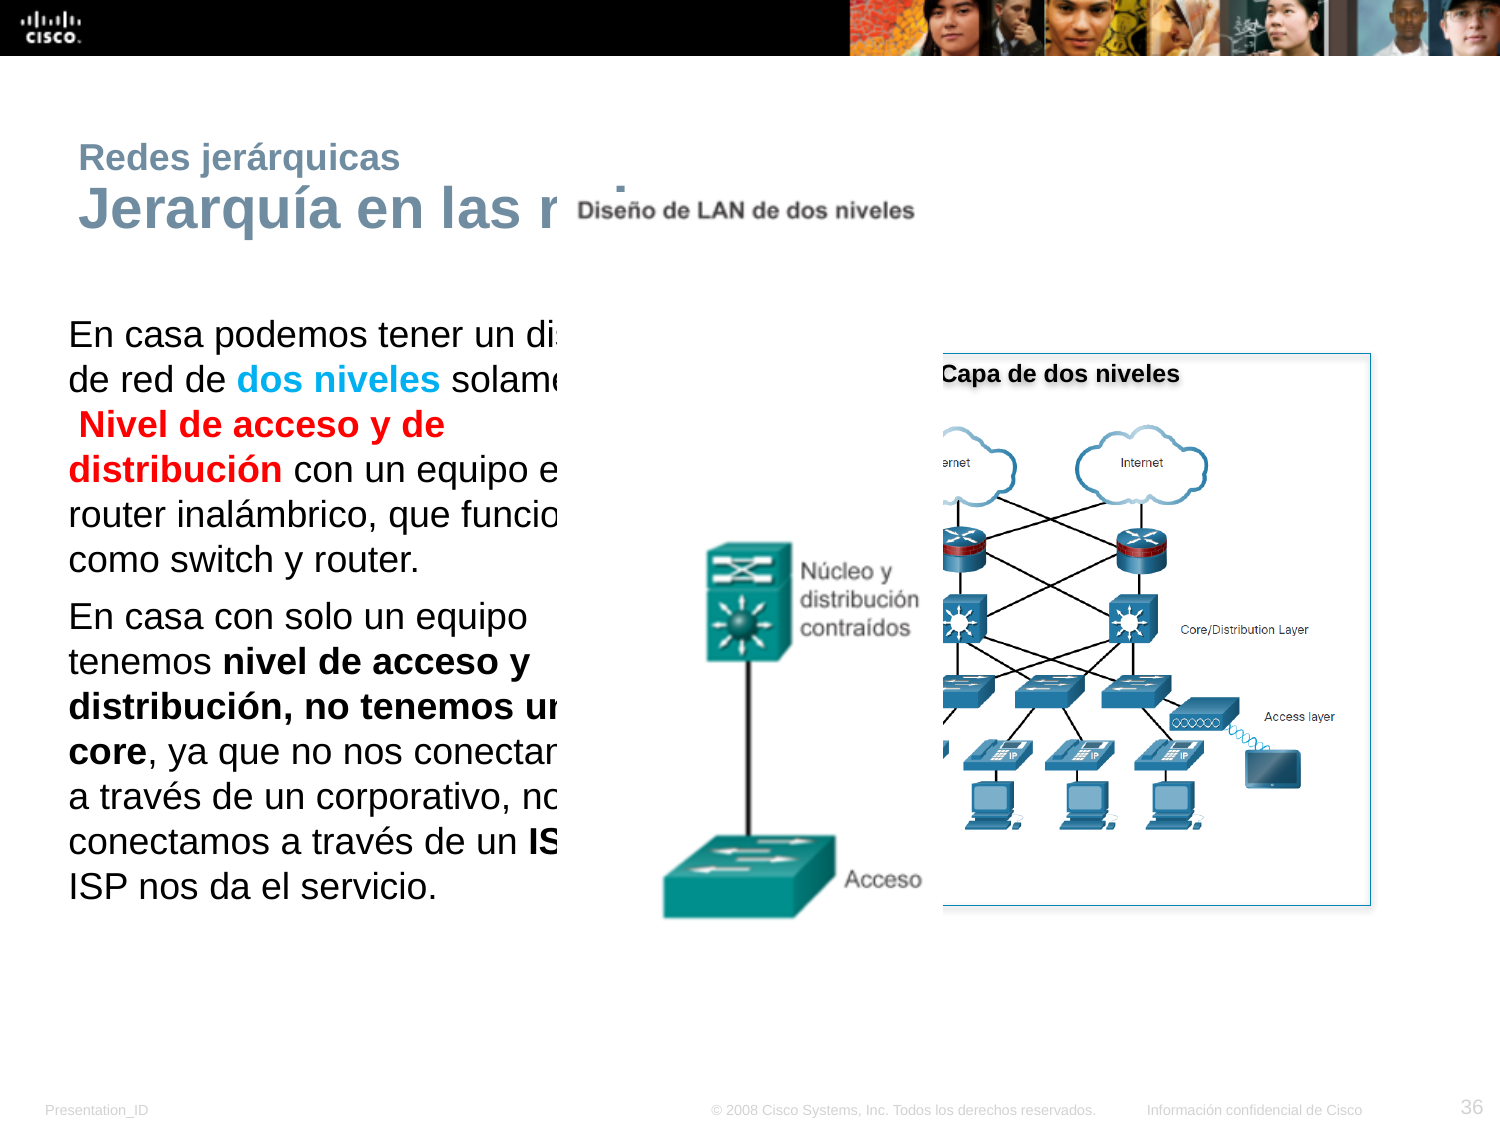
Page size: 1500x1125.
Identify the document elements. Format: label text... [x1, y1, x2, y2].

text_box Redes jerárquicas Jerarquía en las redes [64, 110, 1500, 248]
picture [557, 192, 1342, 933]
text_box En casa podemos tener un diseño de red de dos niveles solamente: Nivel de acceso y de distribución con un equipo el router inalámbrico, que funciona como switch y router. En casa con solo un equipo tenemos nivel de acceso y distribución, no tenemos un core, ya que no nos conectamos a través de un corporativo, nos conectamos a través de un ISP. El ISP nos da el servicio. [50, 302, 672, 993]
picture [0, 0, 1500, 56]
text_box Capa de dos niveles [946, 353, 1371, 906]
